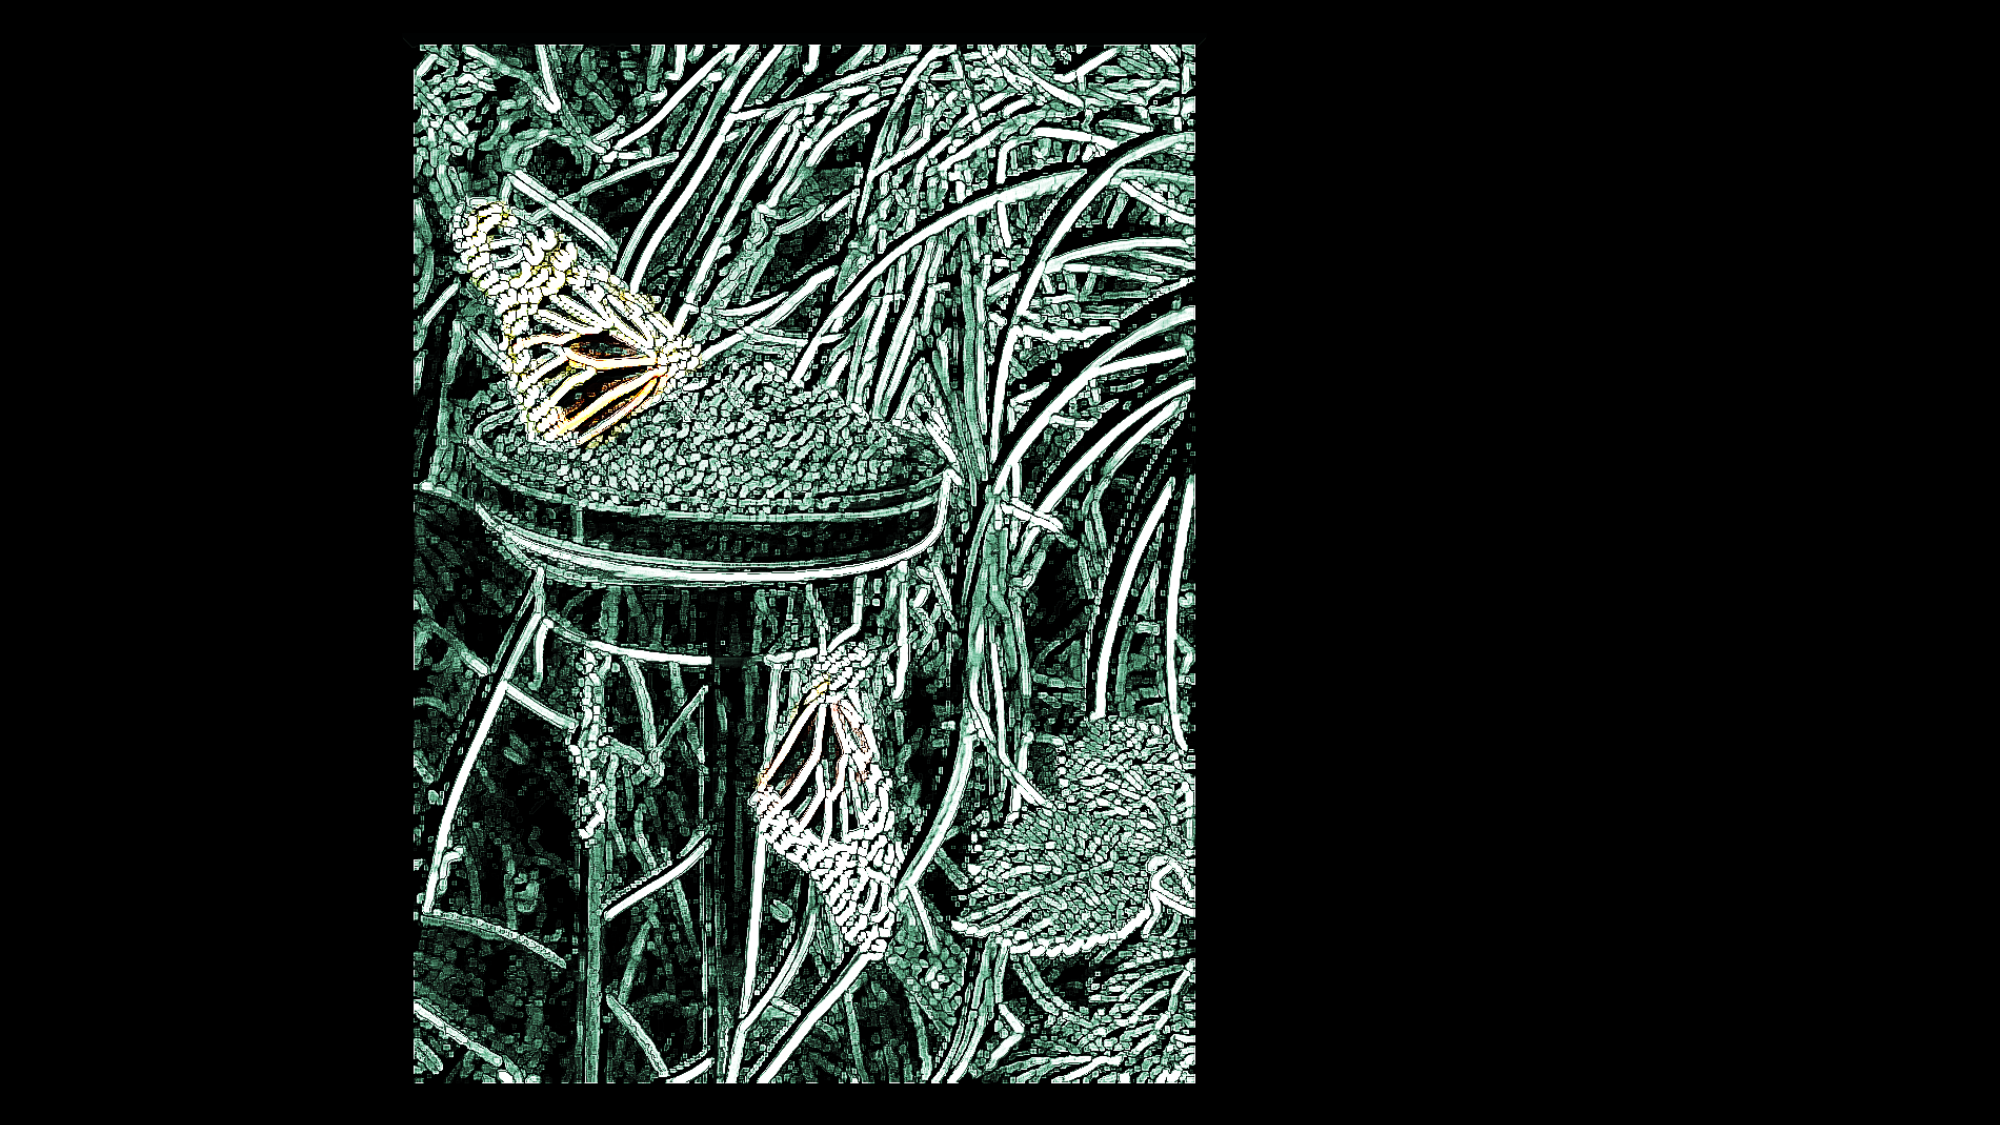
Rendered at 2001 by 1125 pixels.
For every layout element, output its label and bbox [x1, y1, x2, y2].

picture [402, 33, 1207, 1095]
